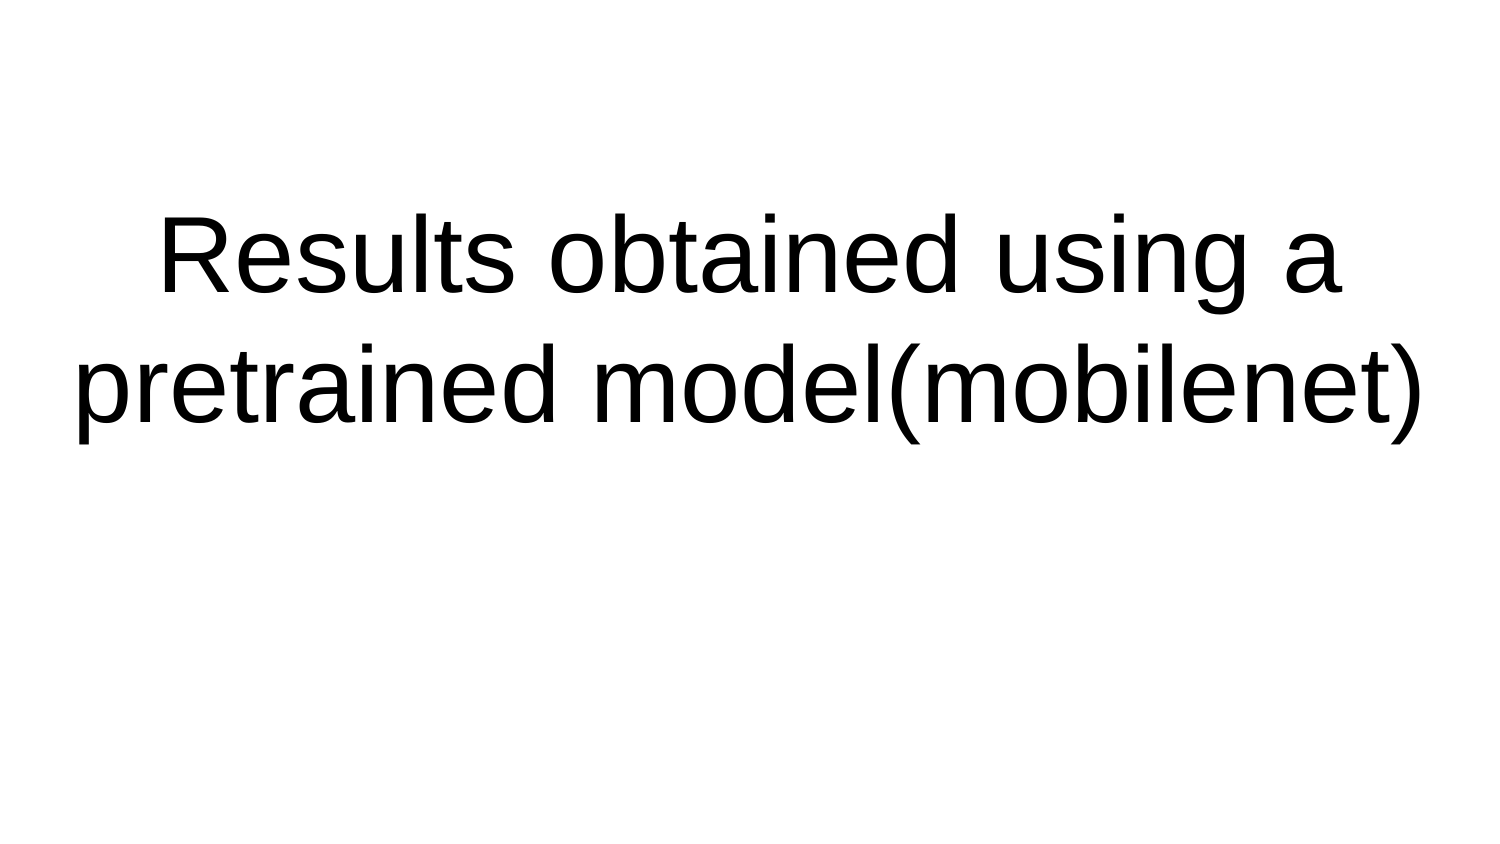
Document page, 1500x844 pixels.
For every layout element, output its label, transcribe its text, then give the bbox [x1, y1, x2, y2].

title Results obtained using a pretrained model(mobilenet) [51, 122, 1449, 459]
